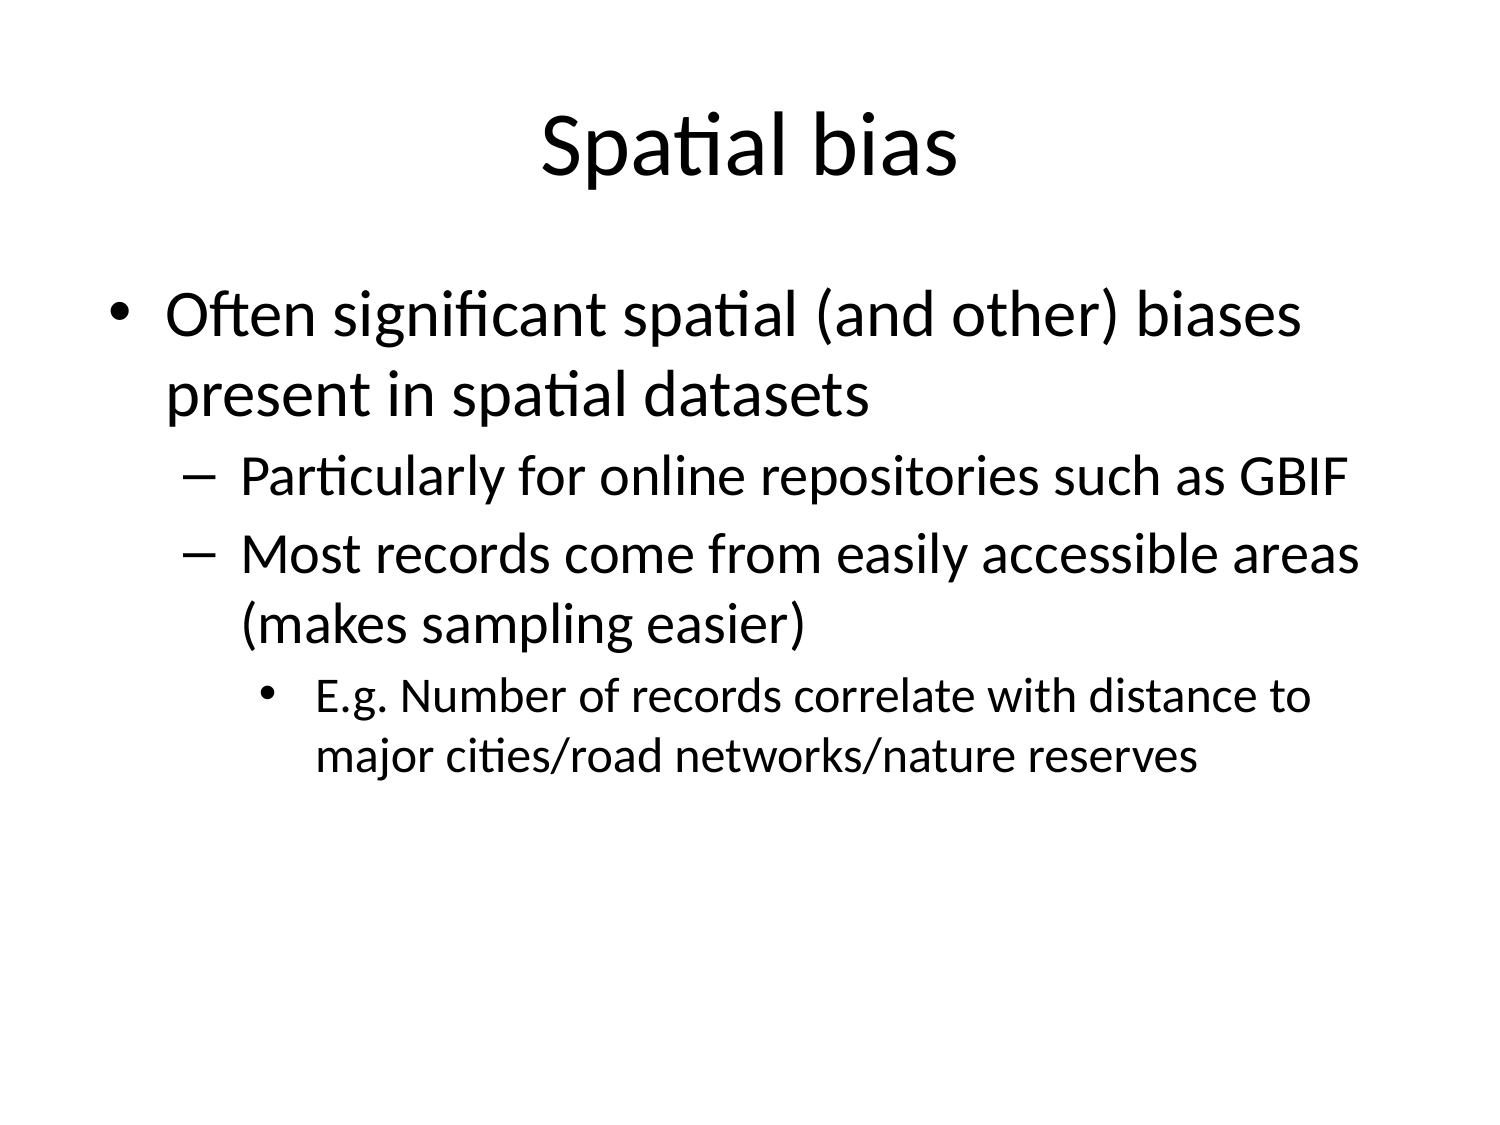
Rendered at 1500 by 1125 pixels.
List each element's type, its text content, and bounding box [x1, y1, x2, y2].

title Spatial bias [75, 45, 1425, 233]
list Often significant spatial (and other) biases present in spatial datasets Particularly for online repositories such as GBIF Most records come from easily accessible areas (makes sampling easier) E.g. Number of records correlate with distance to major cities/road networks/nature reserves [75, 262, 1425, 1005]
